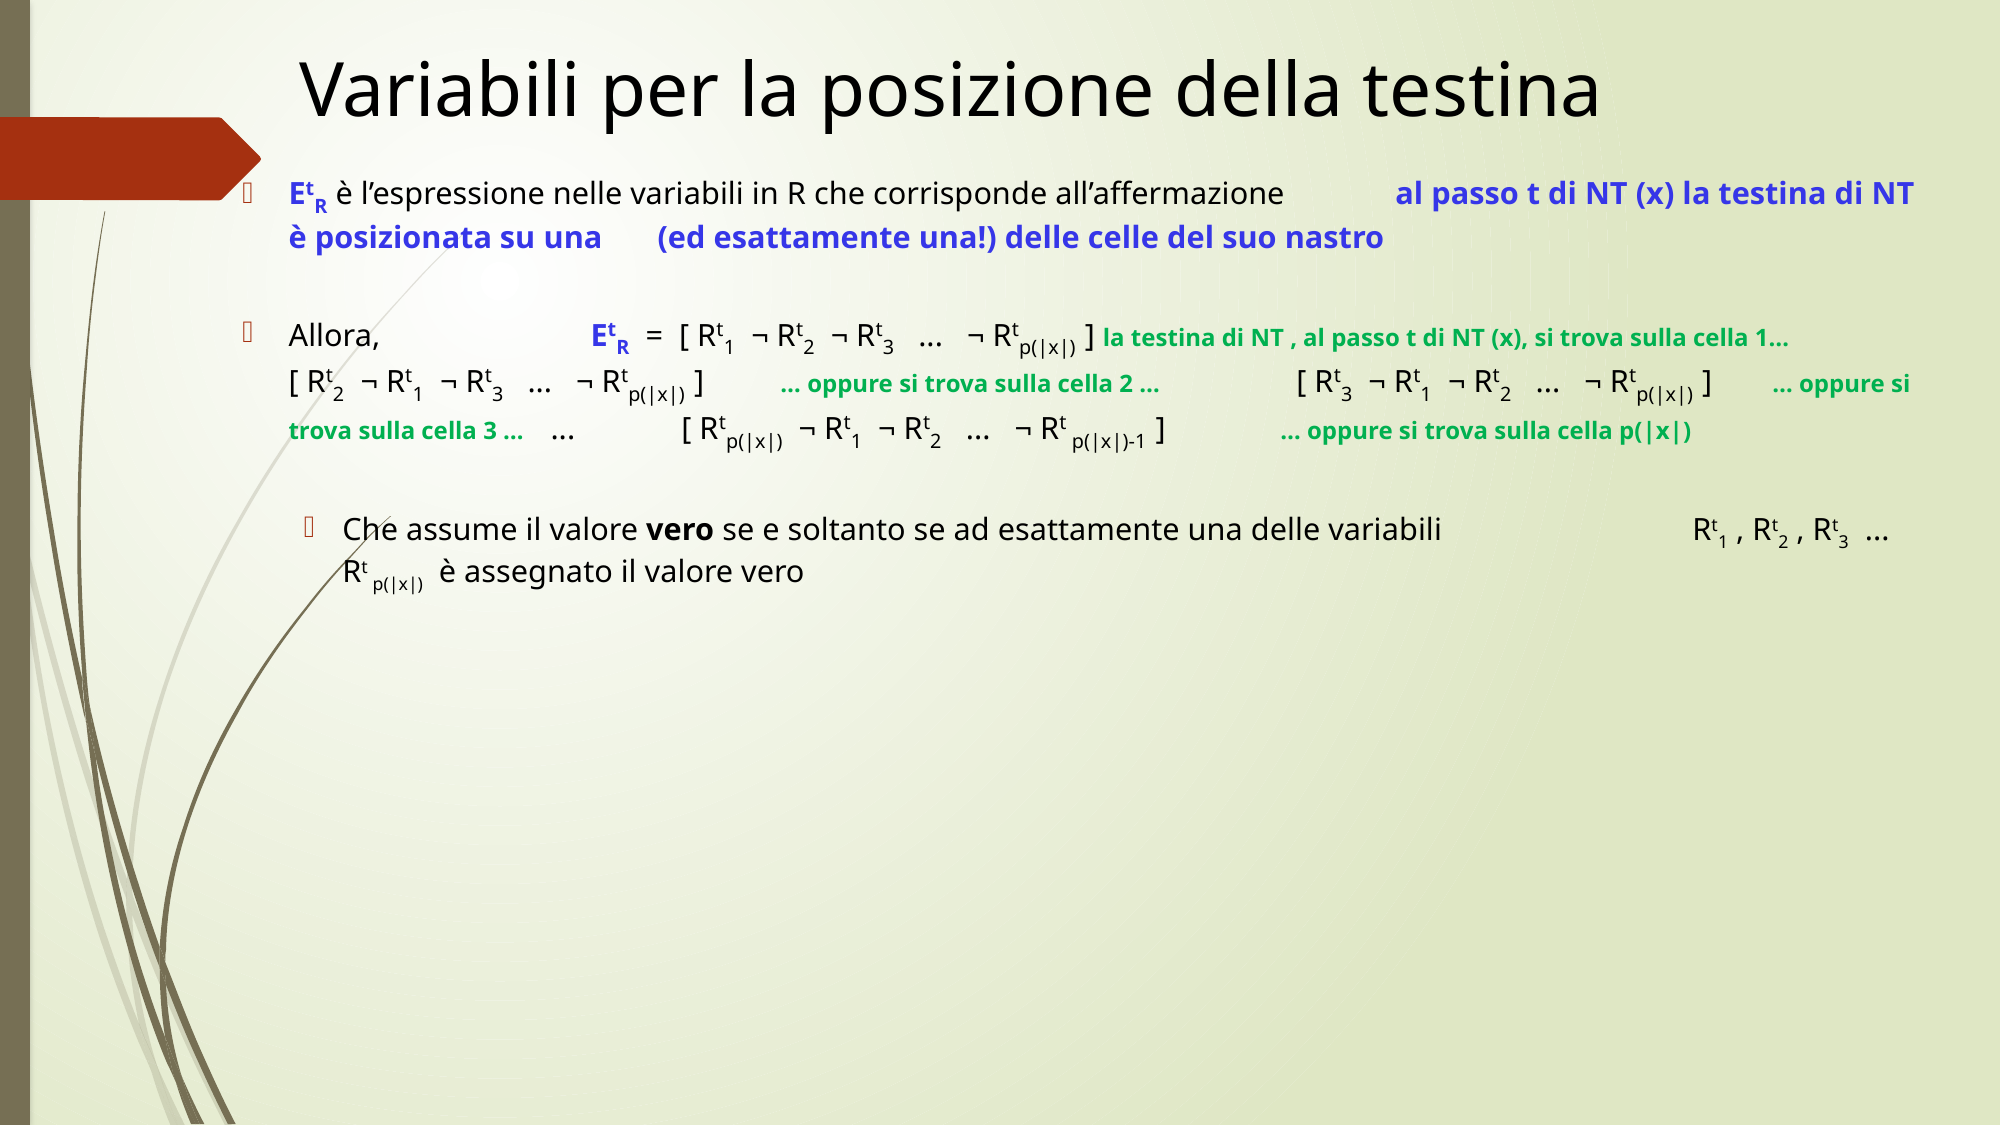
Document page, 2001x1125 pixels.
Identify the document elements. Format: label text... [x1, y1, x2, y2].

title Variabili per la posizione della testina [284, 34, 1747, 166]
